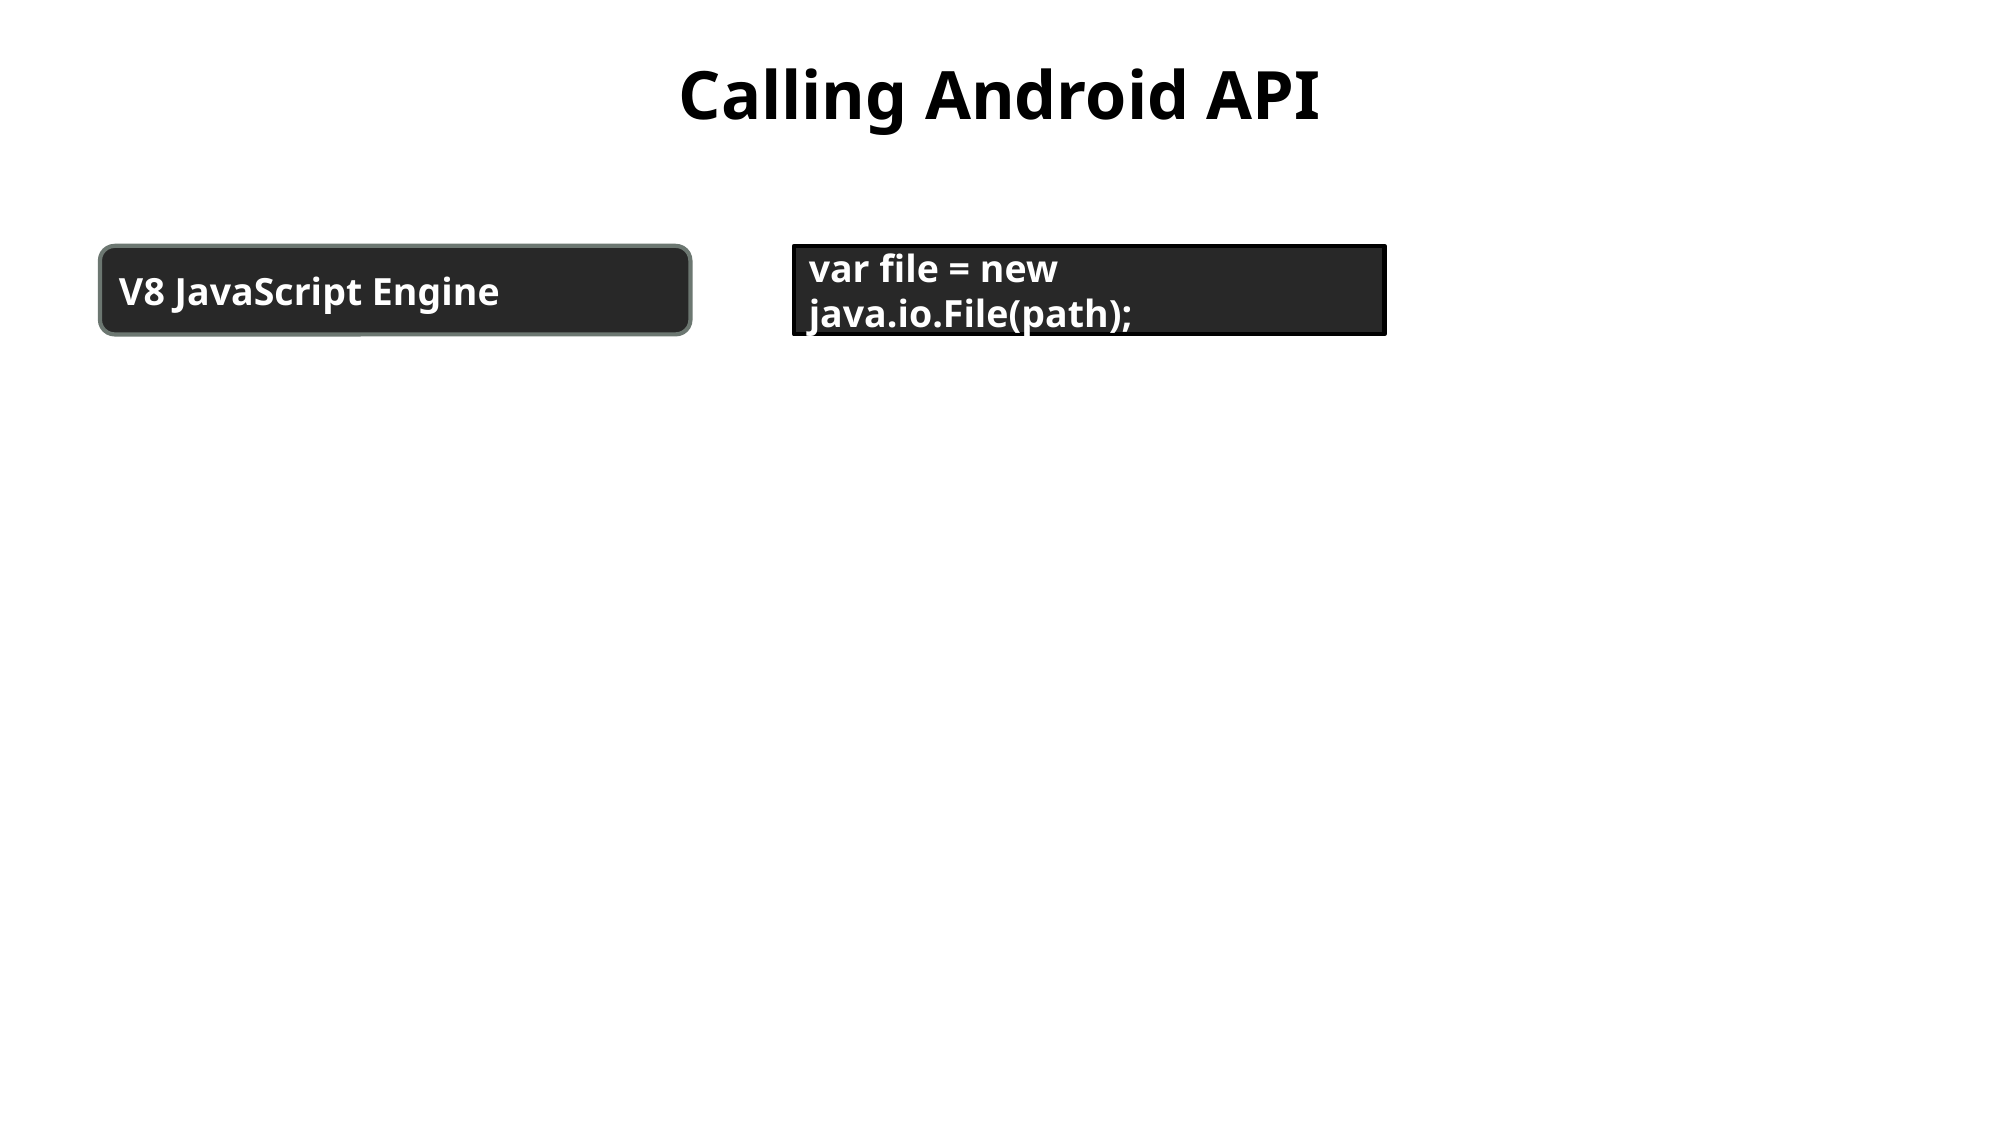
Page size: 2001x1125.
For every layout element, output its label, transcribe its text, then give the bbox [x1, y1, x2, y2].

text_box var file = new java.io.File(path); [792, 244, 1387, 336]
title Calling Android API [99, 45, 1900, 233]
text_box V8 JavaScript Engine [97, 243, 693, 337]
